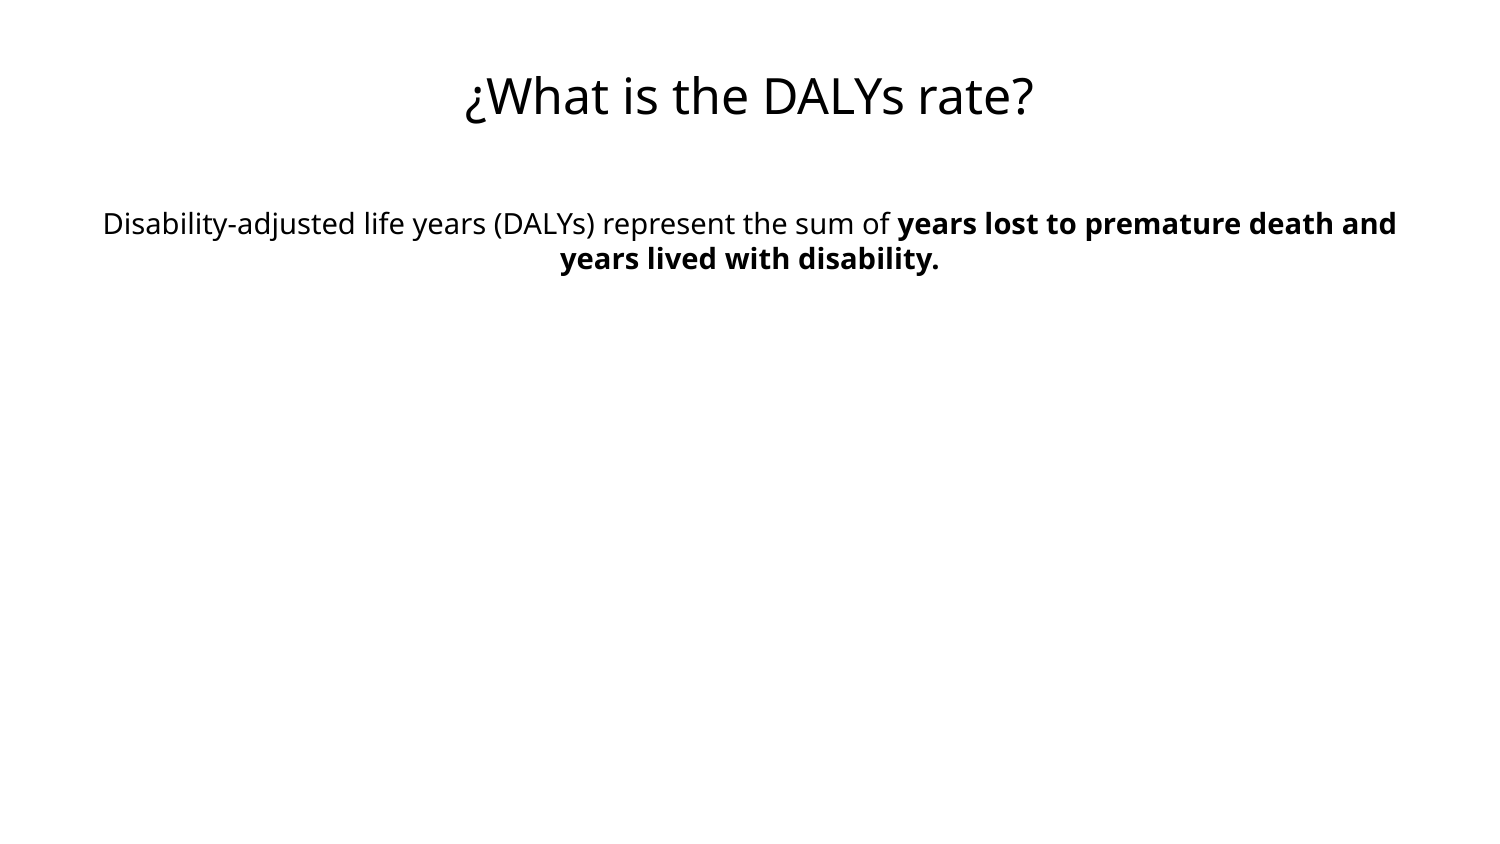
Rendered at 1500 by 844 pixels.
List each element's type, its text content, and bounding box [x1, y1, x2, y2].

title ¿What is the DALYs rate? [75, 67, 1425, 121]
text_box Disability-adjusted life years (DALYs) represent the sum of years lost to premature death and years lived with disability. [61, 121, 1439, 359]
